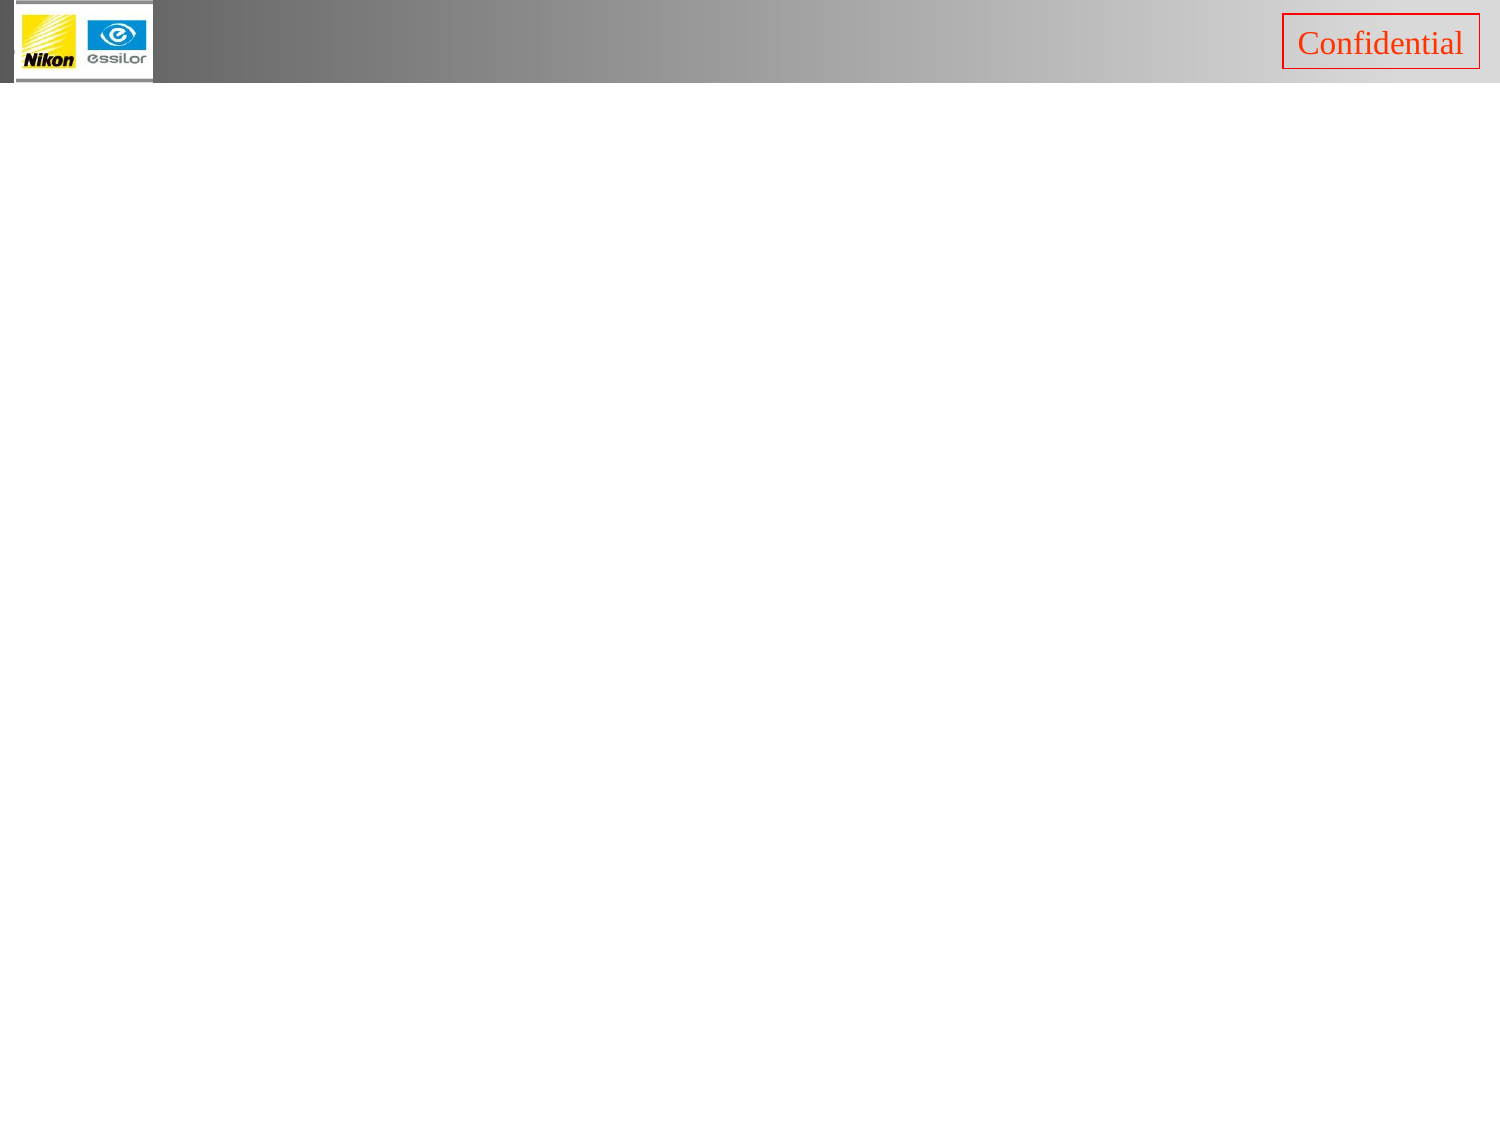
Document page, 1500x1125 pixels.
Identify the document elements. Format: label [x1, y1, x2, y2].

picture [14, 0, 153, 83]
